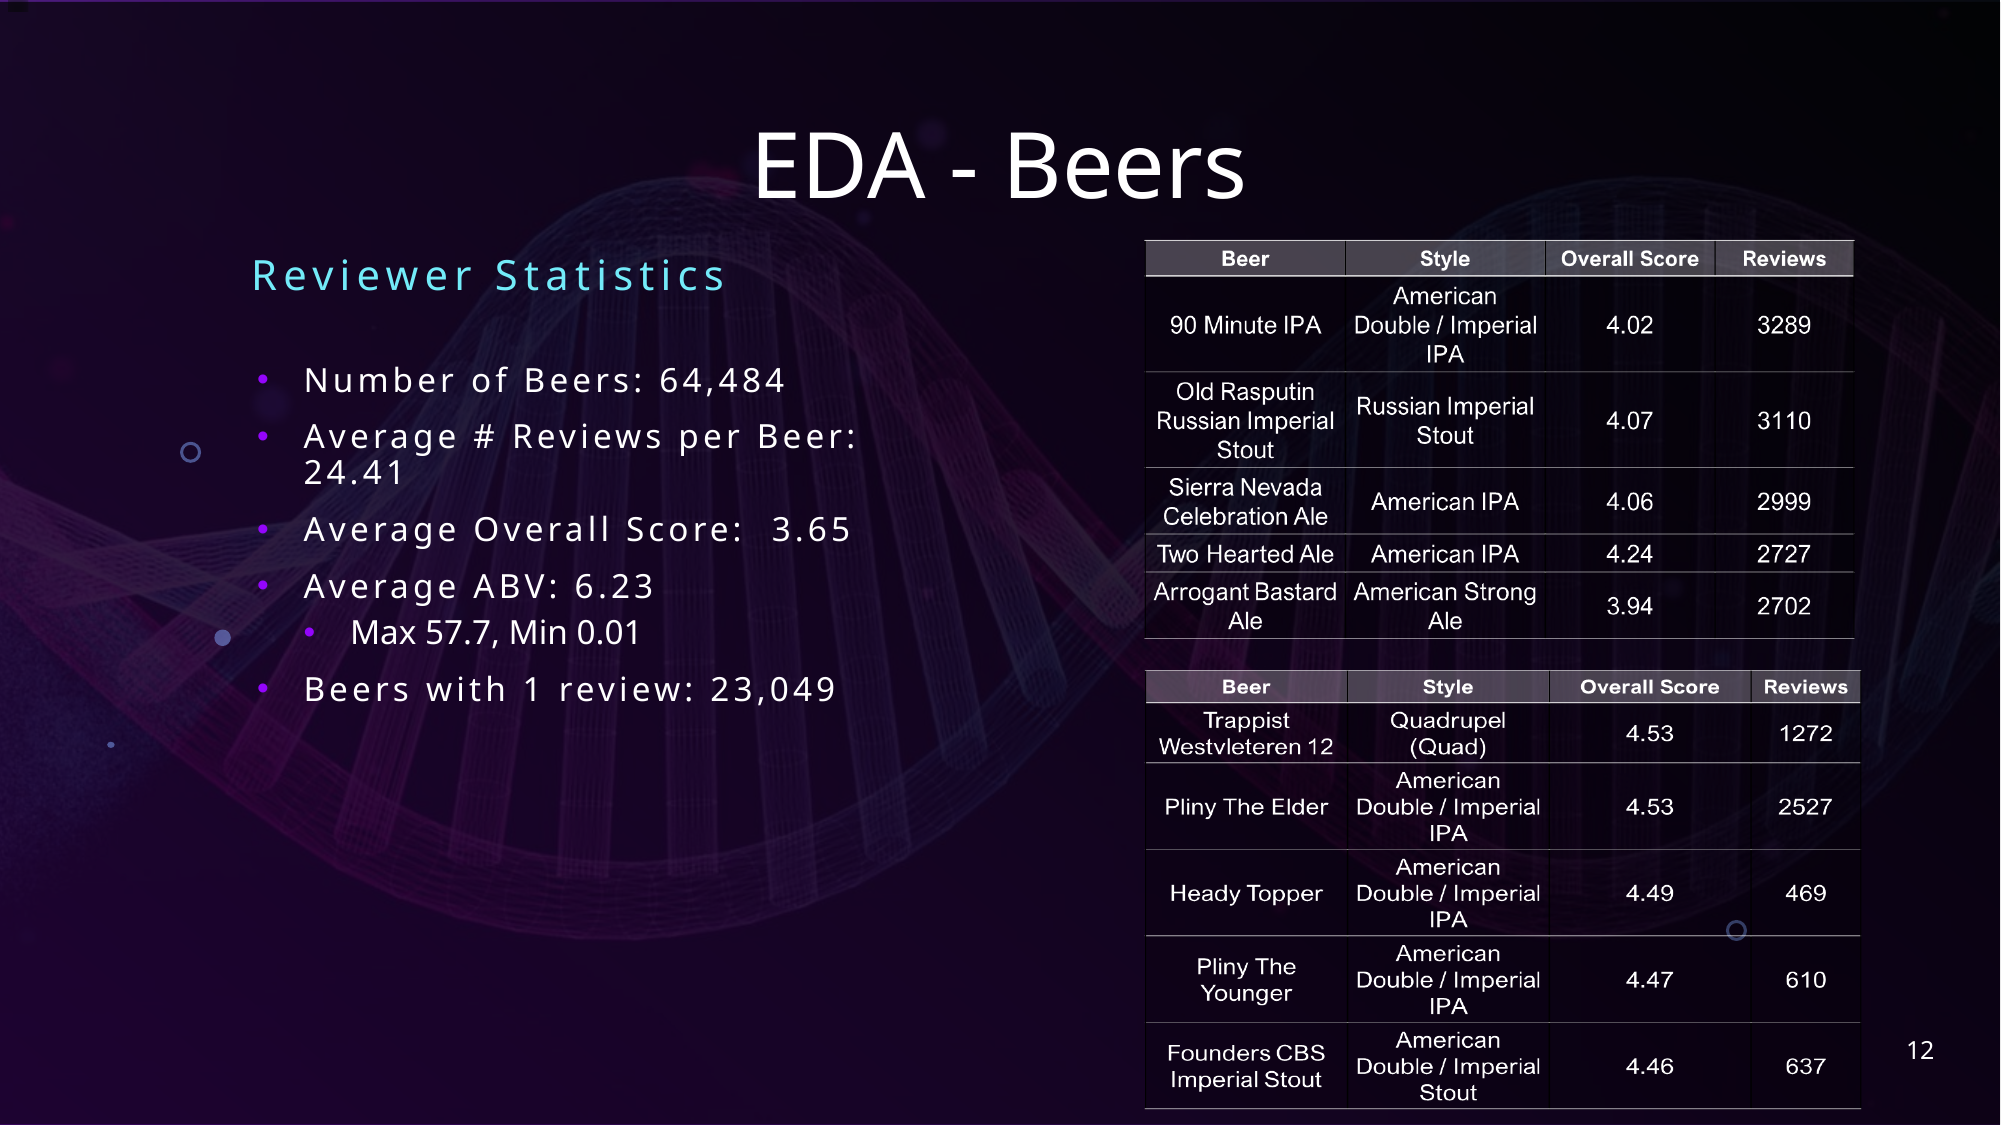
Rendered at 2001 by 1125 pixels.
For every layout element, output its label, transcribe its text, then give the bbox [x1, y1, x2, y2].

list Number of Beers: 64,484 Average # Reviews per Beer: 24.41 Average Overall Score: 3.65 Average ABV: 6.23 Max 57.7, Min 0.01 Beers with 1 review: 23,049 [242, 355, 884, 735]
title EDA - Beers [137, 59, 1862, 278]
slide_number 12 [1862, 1021, 1950, 1082]
list Reviewer Statistics [236, 235, 885, 320]
picture [1143, 668, 1862, 1119]
picture [1143, 238, 1855, 650]
